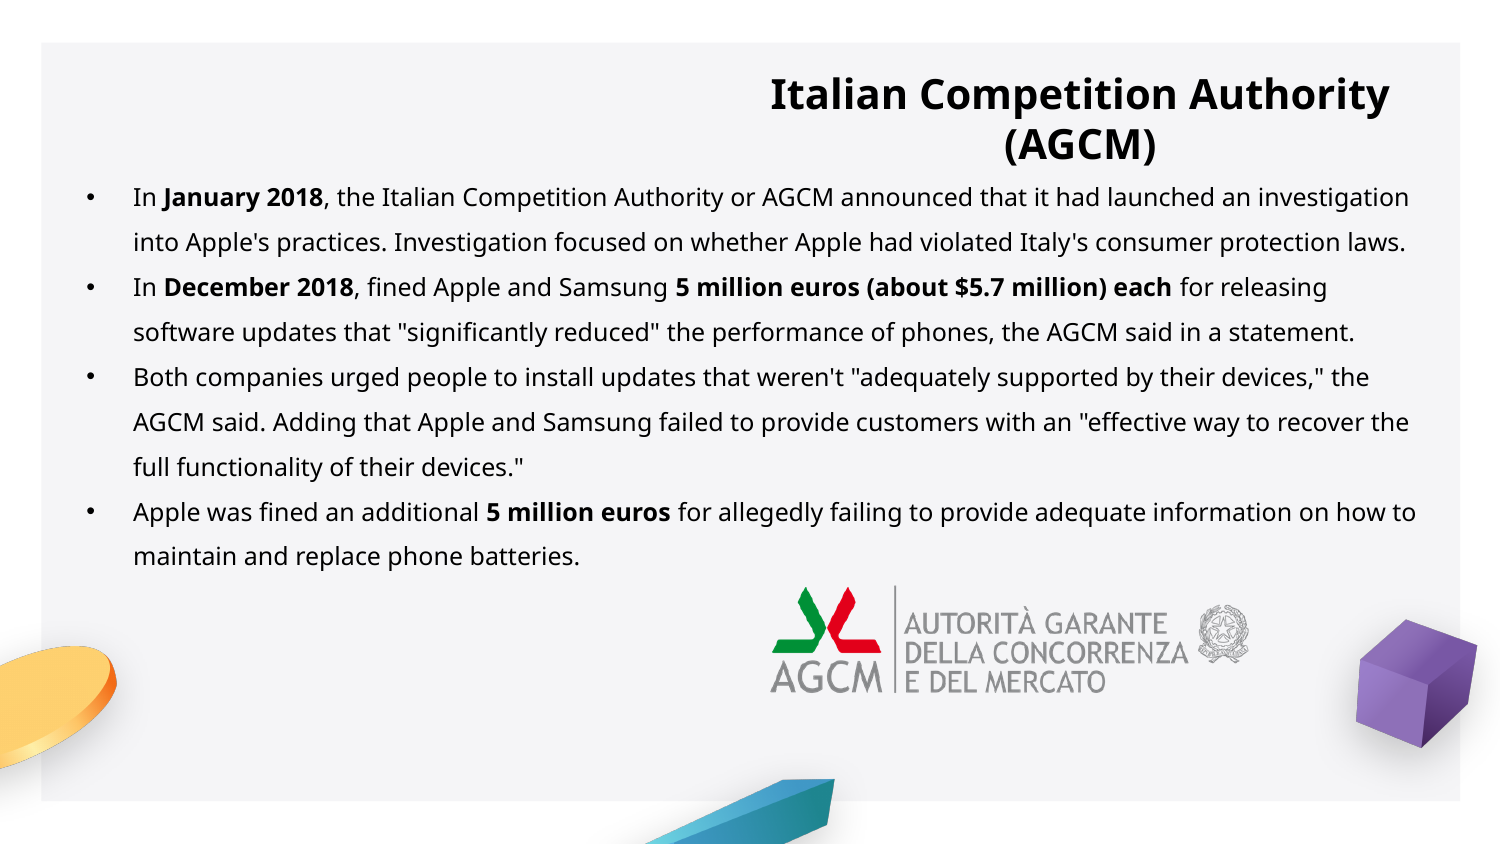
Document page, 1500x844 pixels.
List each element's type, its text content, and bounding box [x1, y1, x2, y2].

picture [0, 634, 127, 791]
picture [619, 696, 863, 844]
text_box Italian Competition Authority (AGCM) [706, 68, 1455, 131]
picture [752, 578, 1267, 701]
picture [1335, 607, 1498, 764]
text_box In January 2018, the Italian Competition Authority or AGCM announced that it had launched an investigation into Apple's practices. Investigation focused on whether Apple had violated Italy's consumer protection laws. In December 2018, fined Apple and Samsung 5 million euros (about $5.7 million) each for releasing software updates that "significantly reduced" the performance of phones, the AGCM said in a statement. Both companies urged people to install updates that weren't "adequately supported by their devices," the AGCM said. Adding that Apple and Samsung failed to provide customers with an "effective way to recover the full functionality of their devices." Apple was fined an additional 5 million euros for allegedly failing to provide adequate information on how to maintain and replace phone batteries. [71, 159, 1435, 579]
